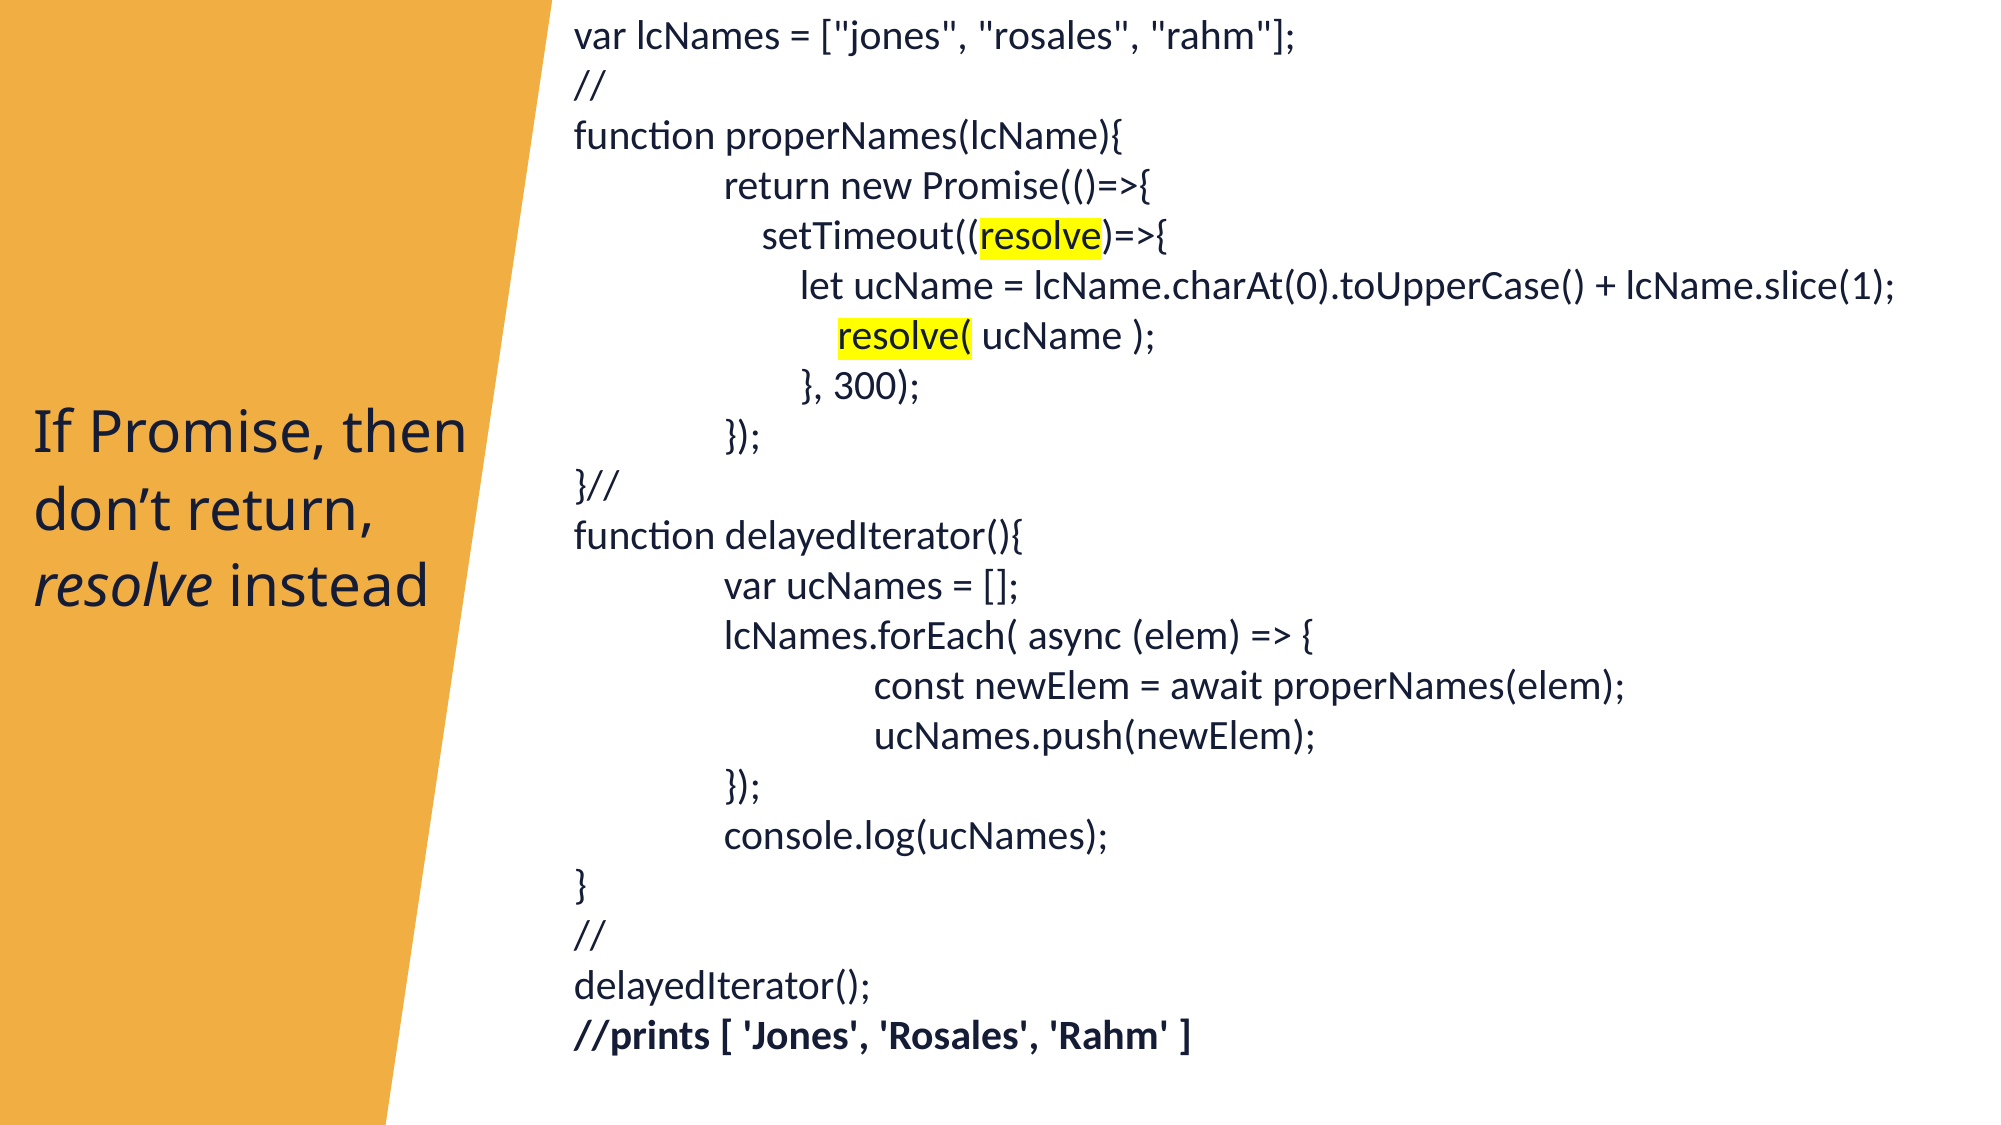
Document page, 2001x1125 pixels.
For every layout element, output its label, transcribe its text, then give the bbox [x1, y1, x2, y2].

text_box var lcNames = ["jones", "rosales", "rahm"]; // function properNames(lcName){ return new Promise(()=>{ setTimeout((resolve)=>{ let ucName = lcName.charAt(0).toUpperCase() + lcName.slice(1); resolve( ucName ); }, 300); }); }// function delayedIterator(){ var ucNames = []; lcNames.forEach( async (elem) => { const newElem = await properNames(elem); ucNames.push(newElem); }); console.log(ucNames); } // delayedIterator(); //prints [ 'Jones', 'Rosales', 'Rahm' ] [559, 0, 2000, 1066]
list If Promise, then don’t return, resolve instead [33, 282, 471, 724]
